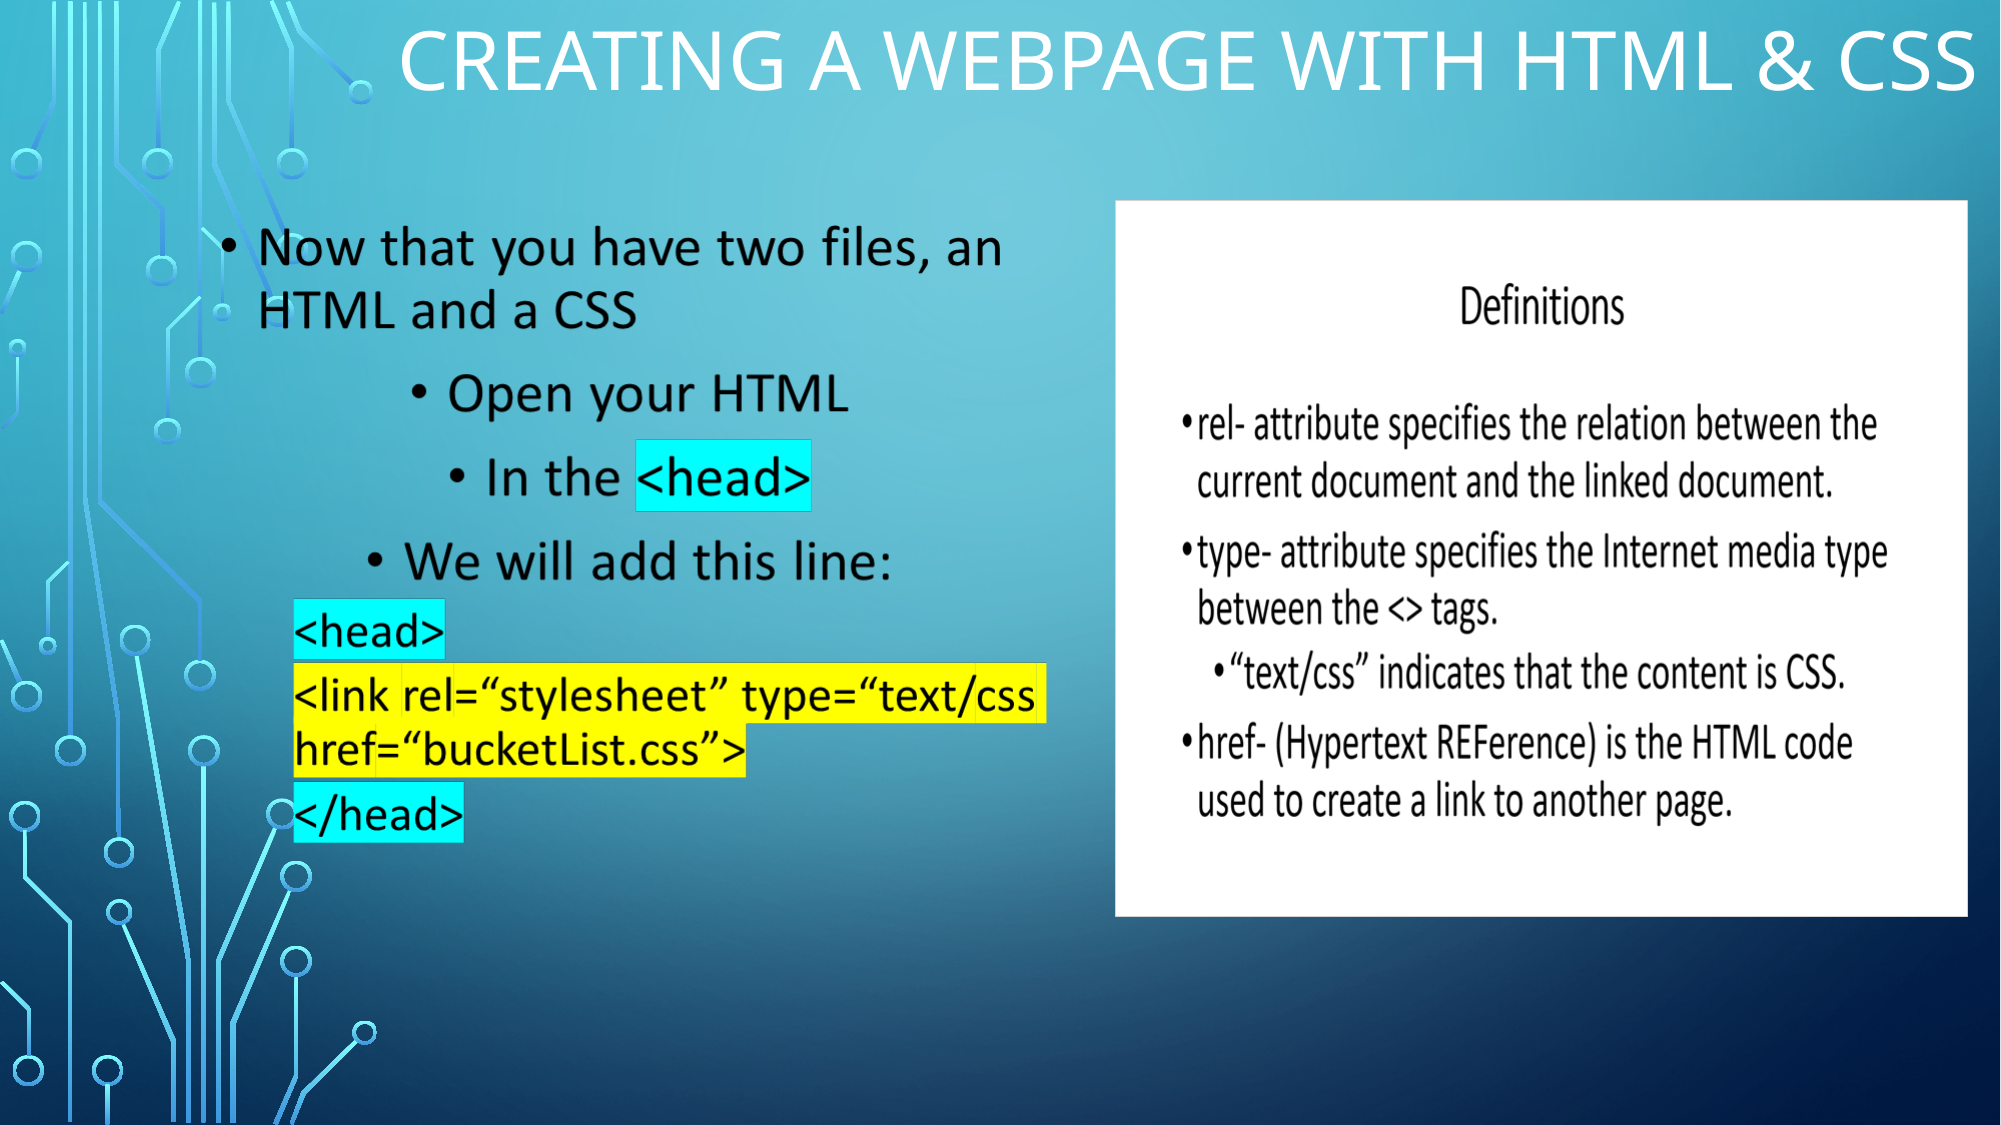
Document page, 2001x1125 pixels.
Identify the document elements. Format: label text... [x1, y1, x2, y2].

picture [186, 193, 1078, 924]
title CREATING A WEBPAGE WITH html & CSS [382, 0, 2000, 116]
picture [1115, 200, 1968, 917]
